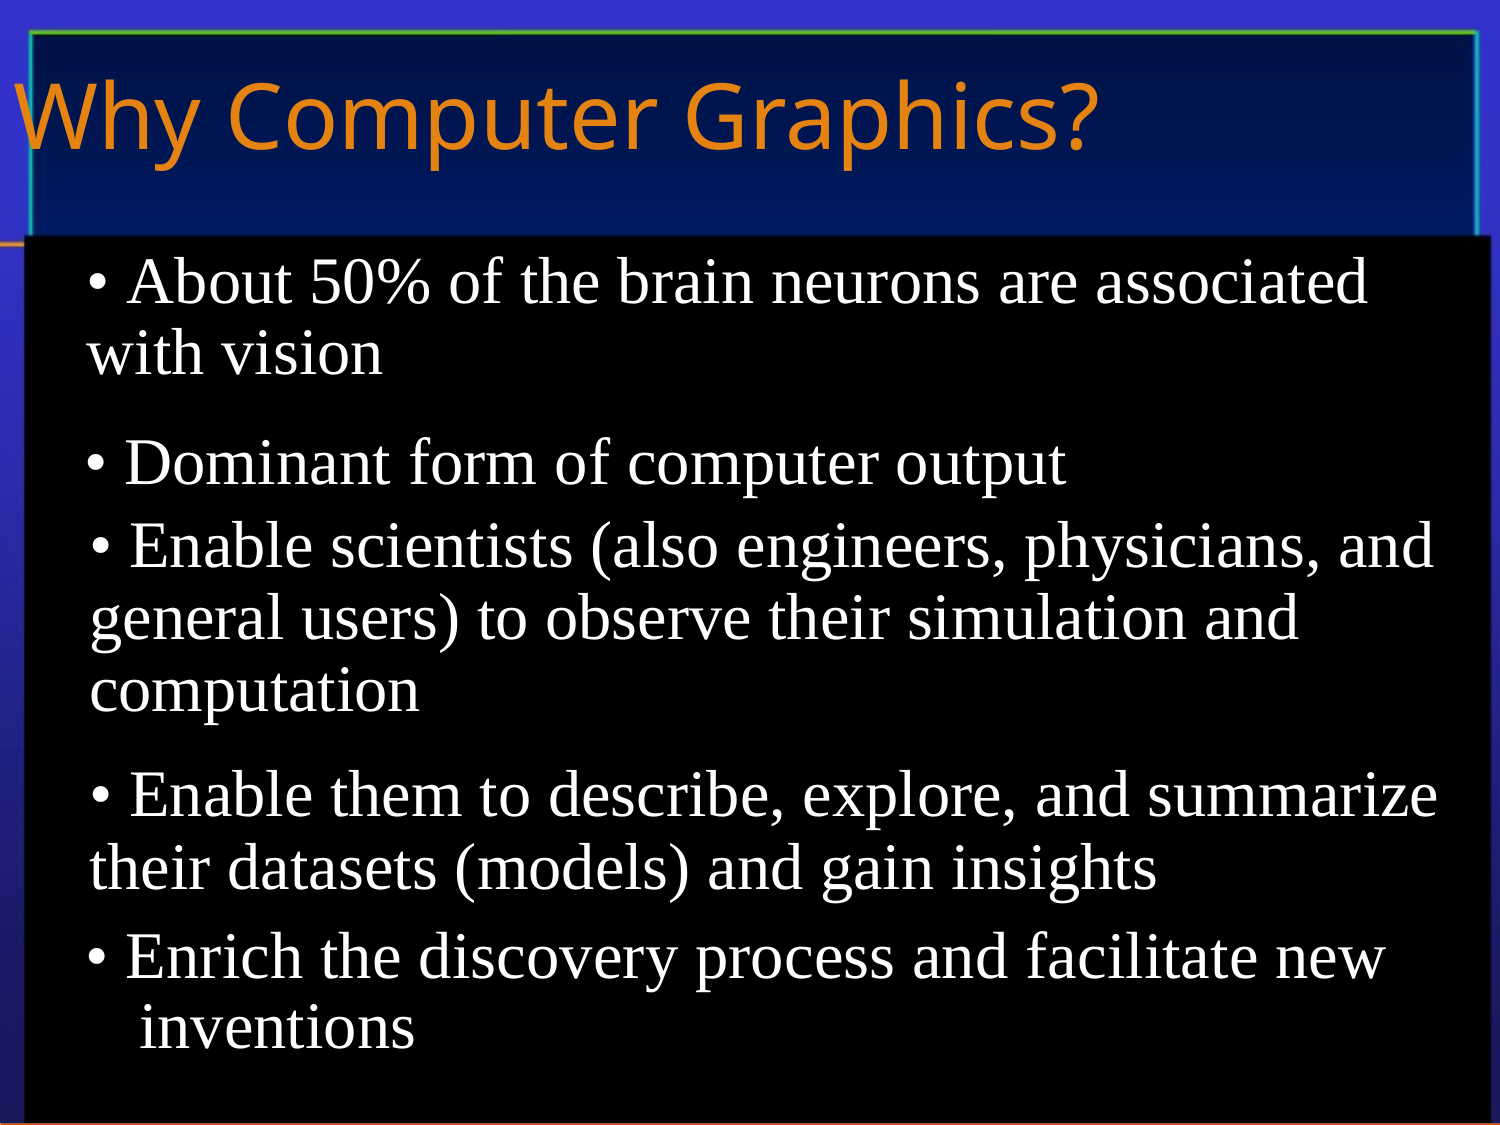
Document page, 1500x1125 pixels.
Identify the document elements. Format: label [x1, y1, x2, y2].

text_box [80, 245, 1451, 1125]
picture [0, 0, 1500, 1124]
